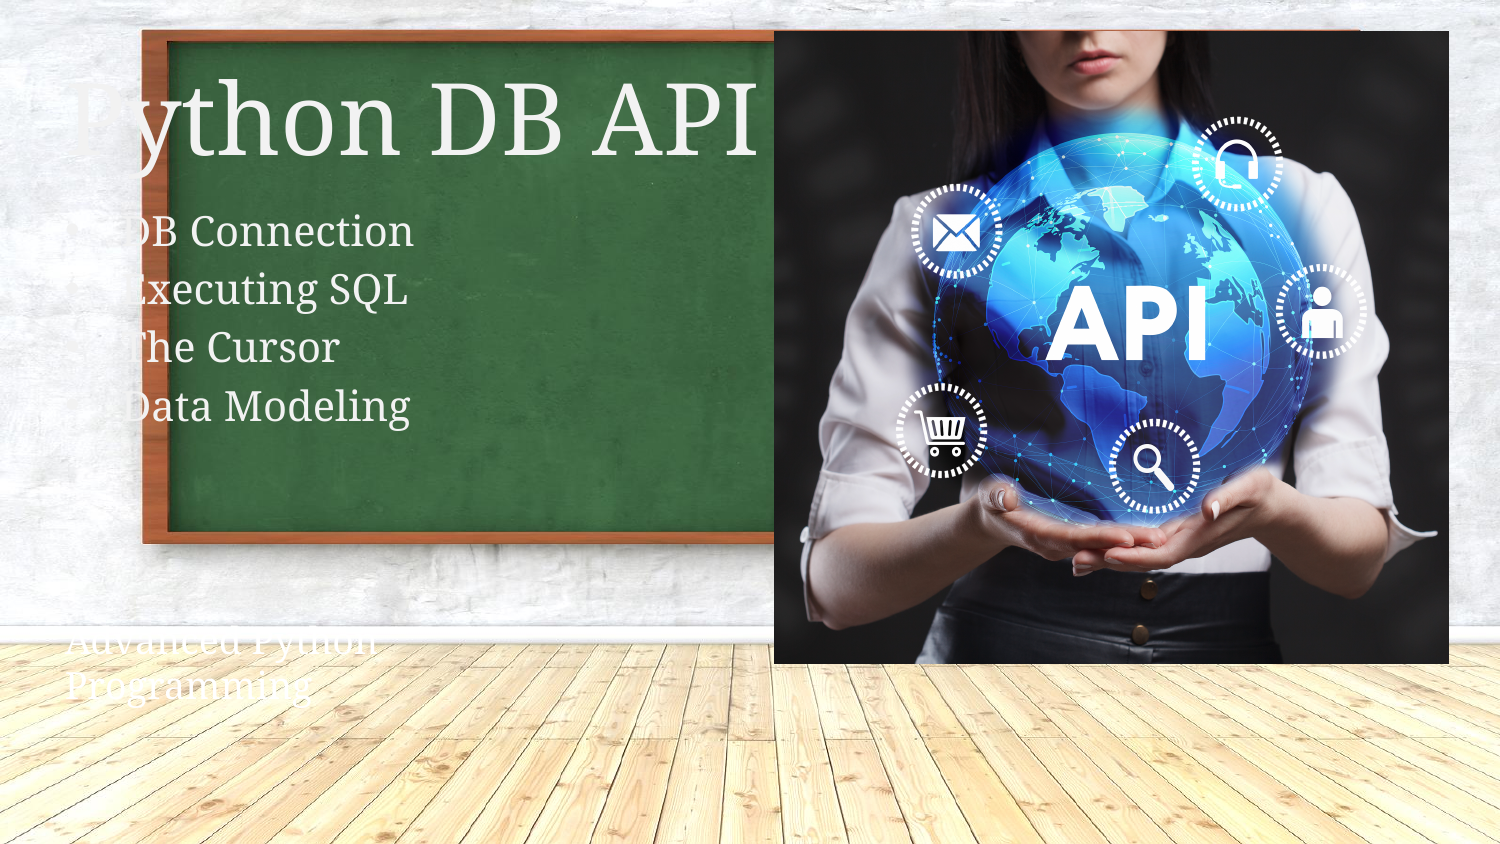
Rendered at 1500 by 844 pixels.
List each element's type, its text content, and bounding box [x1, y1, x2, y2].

picture [0, 0, 1500, 844]
list DB Connection Executing SQL The Cursor Data Modeling [50, 196, 713, 622]
title Python DB API [50, 33, 770, 197]
